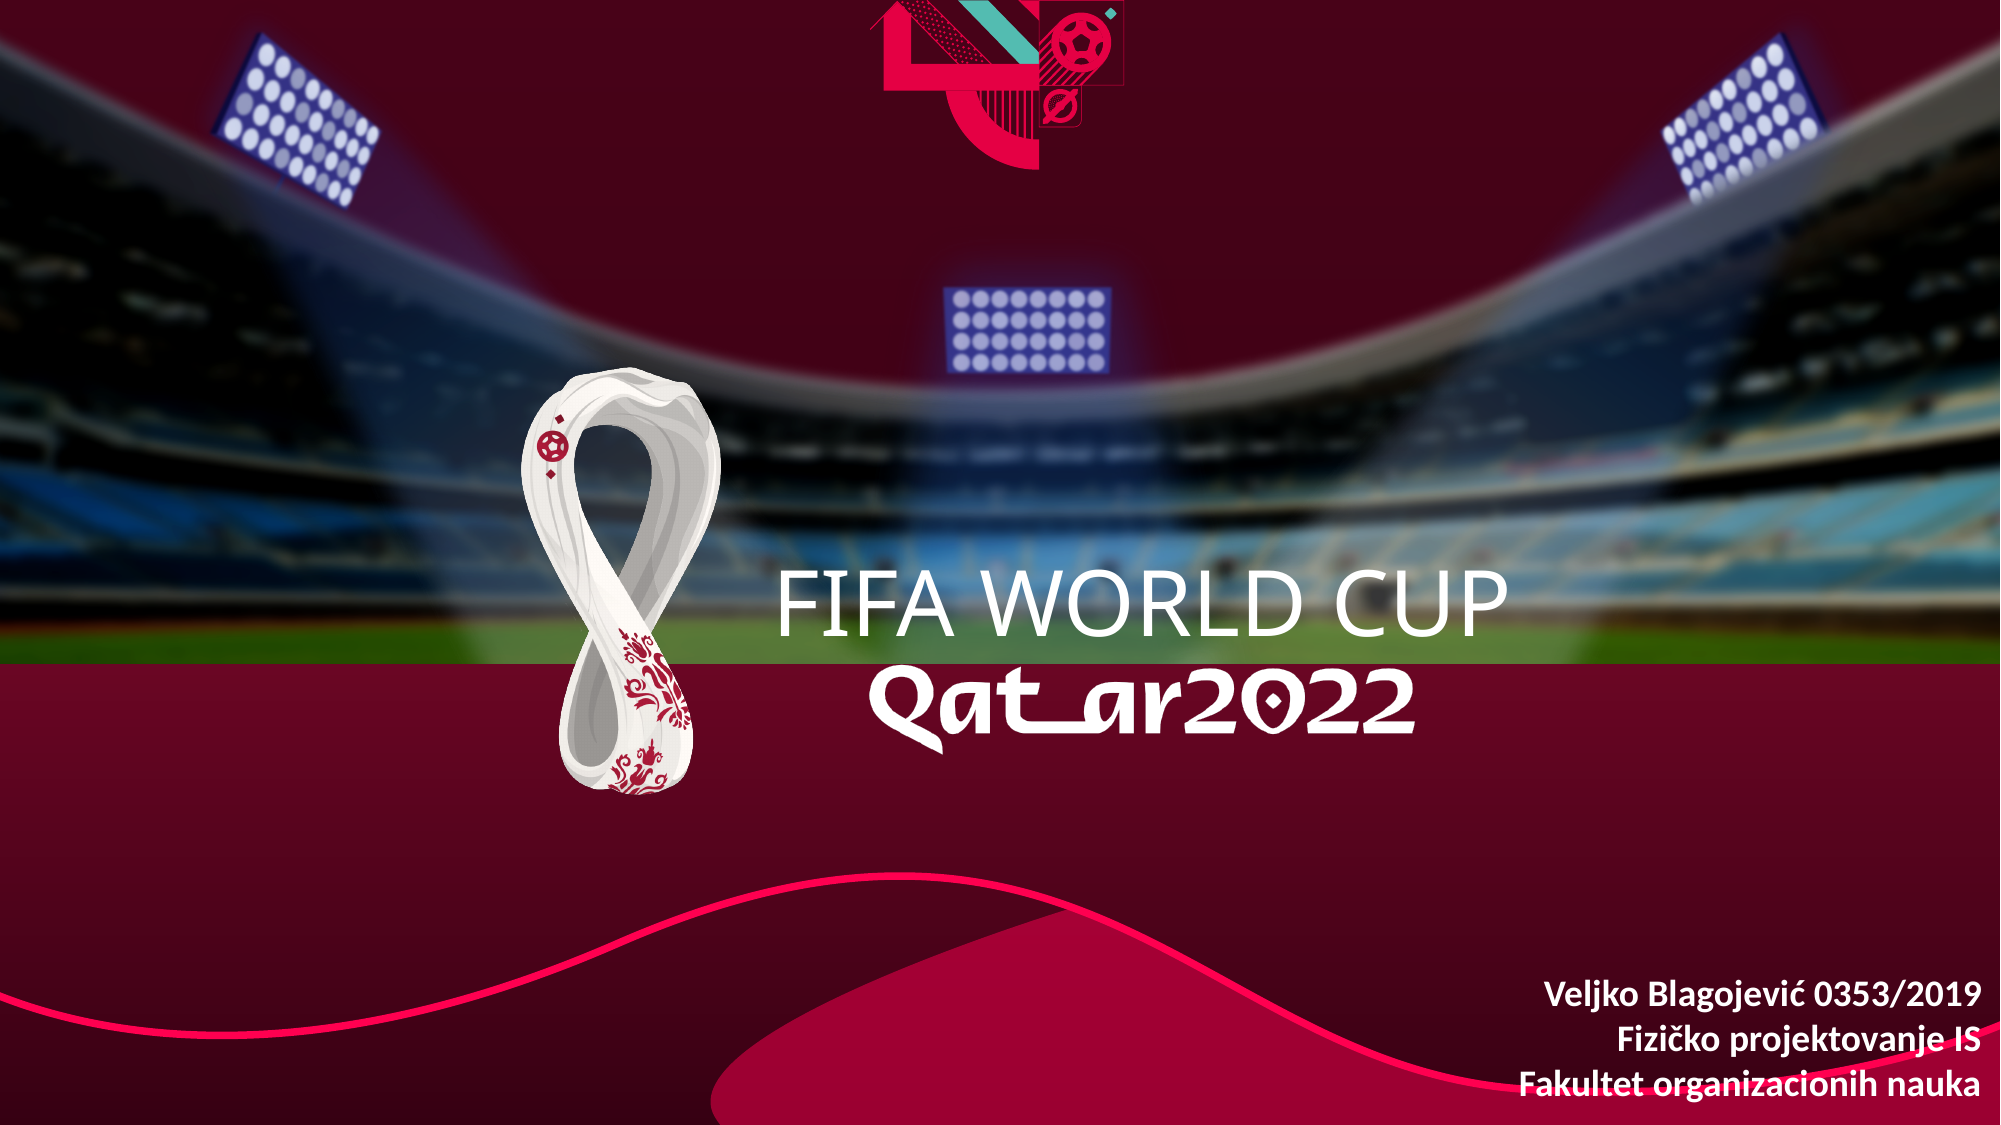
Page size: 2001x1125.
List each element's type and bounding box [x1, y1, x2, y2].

picture [0, 0, 2000, 875]
text_box [0, 875, 2000, 1125]
